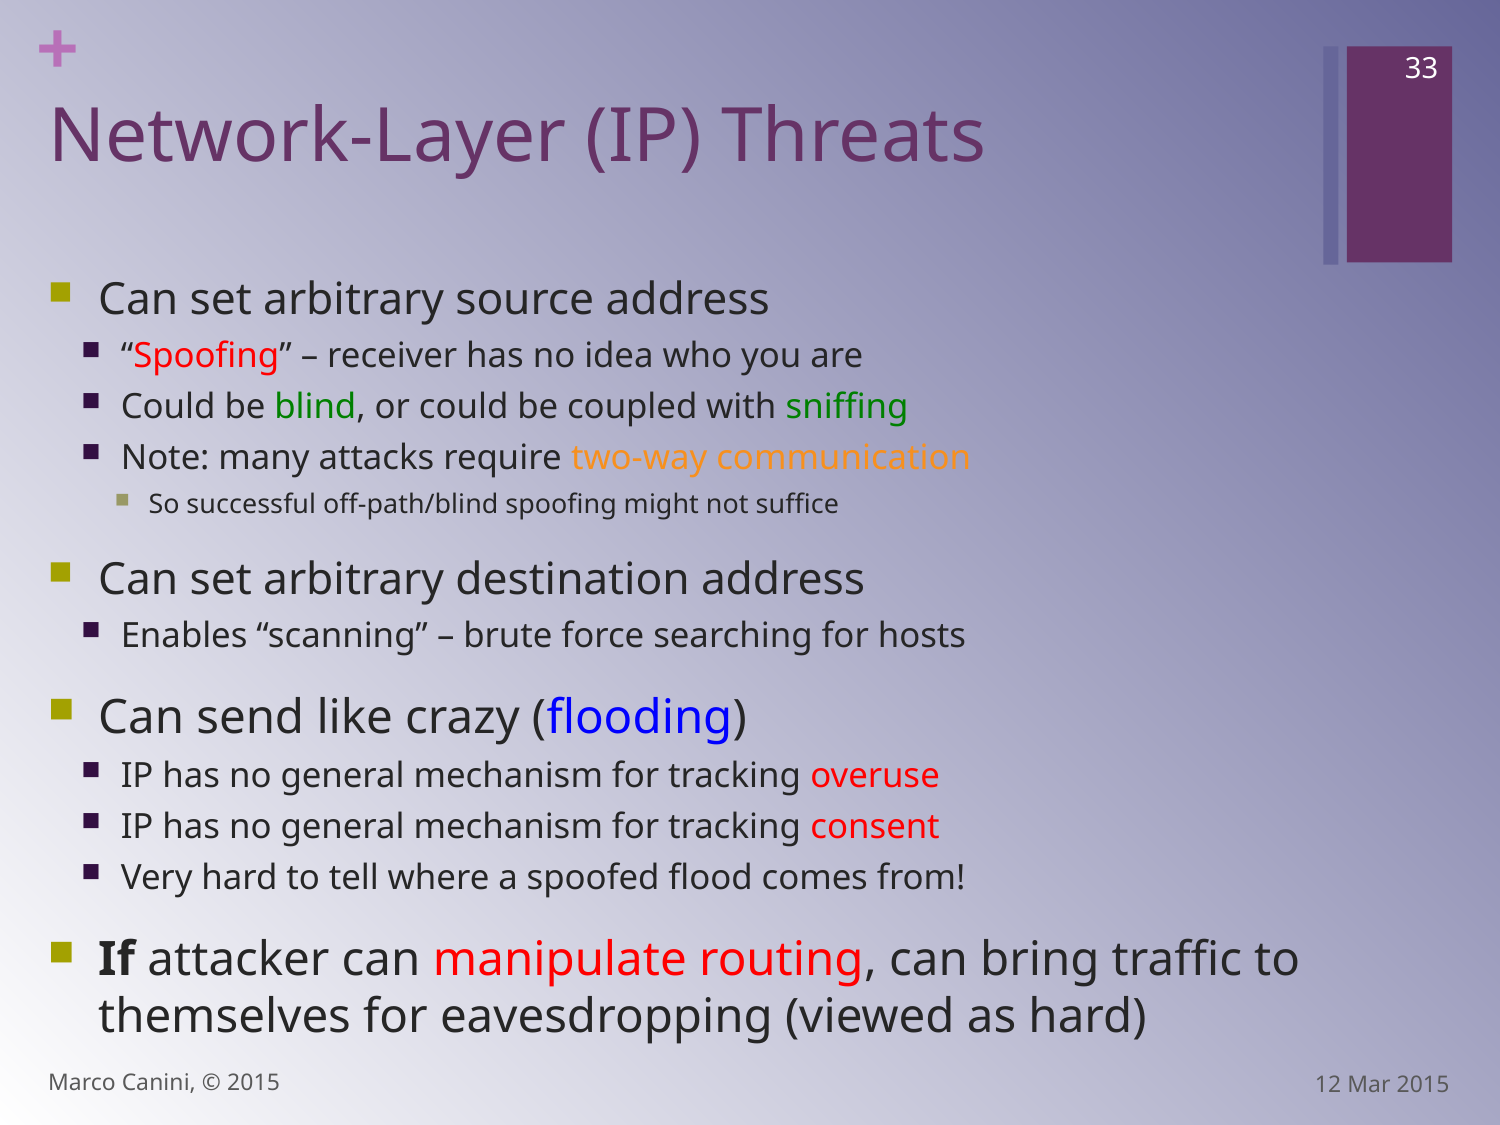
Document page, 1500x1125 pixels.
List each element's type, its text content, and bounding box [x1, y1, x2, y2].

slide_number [1114, 1053, 1465, 1114]
title Network-Layer (IP) Threats [33, 79, 1322, 262]
footer Marco Canini, © 2015 [33, 1053, 1038, 1114]
list Can set arbitrary source address “Spoofing” – receiver has no idea who you are Could be blind, or could be coupled with sniffing Note: many attacks require two-way communication So successful off-path/blind spoofing might not suffice Can set arbitrary destination address Enables “scanning” – brute force searching for hosts Can send like crazy (flooding) IP has no general mechanism for tracking overuse IP has no general mechanism for tracking consent Very hard to tell where a spoofed flood comes from! If attacker can manipulate routing, can bring traffic to themselves for eavesdropping (viewed as hard) [33, 262, 1465, 1054]
slide_number 33 [1362, 39, 1454, 100]
